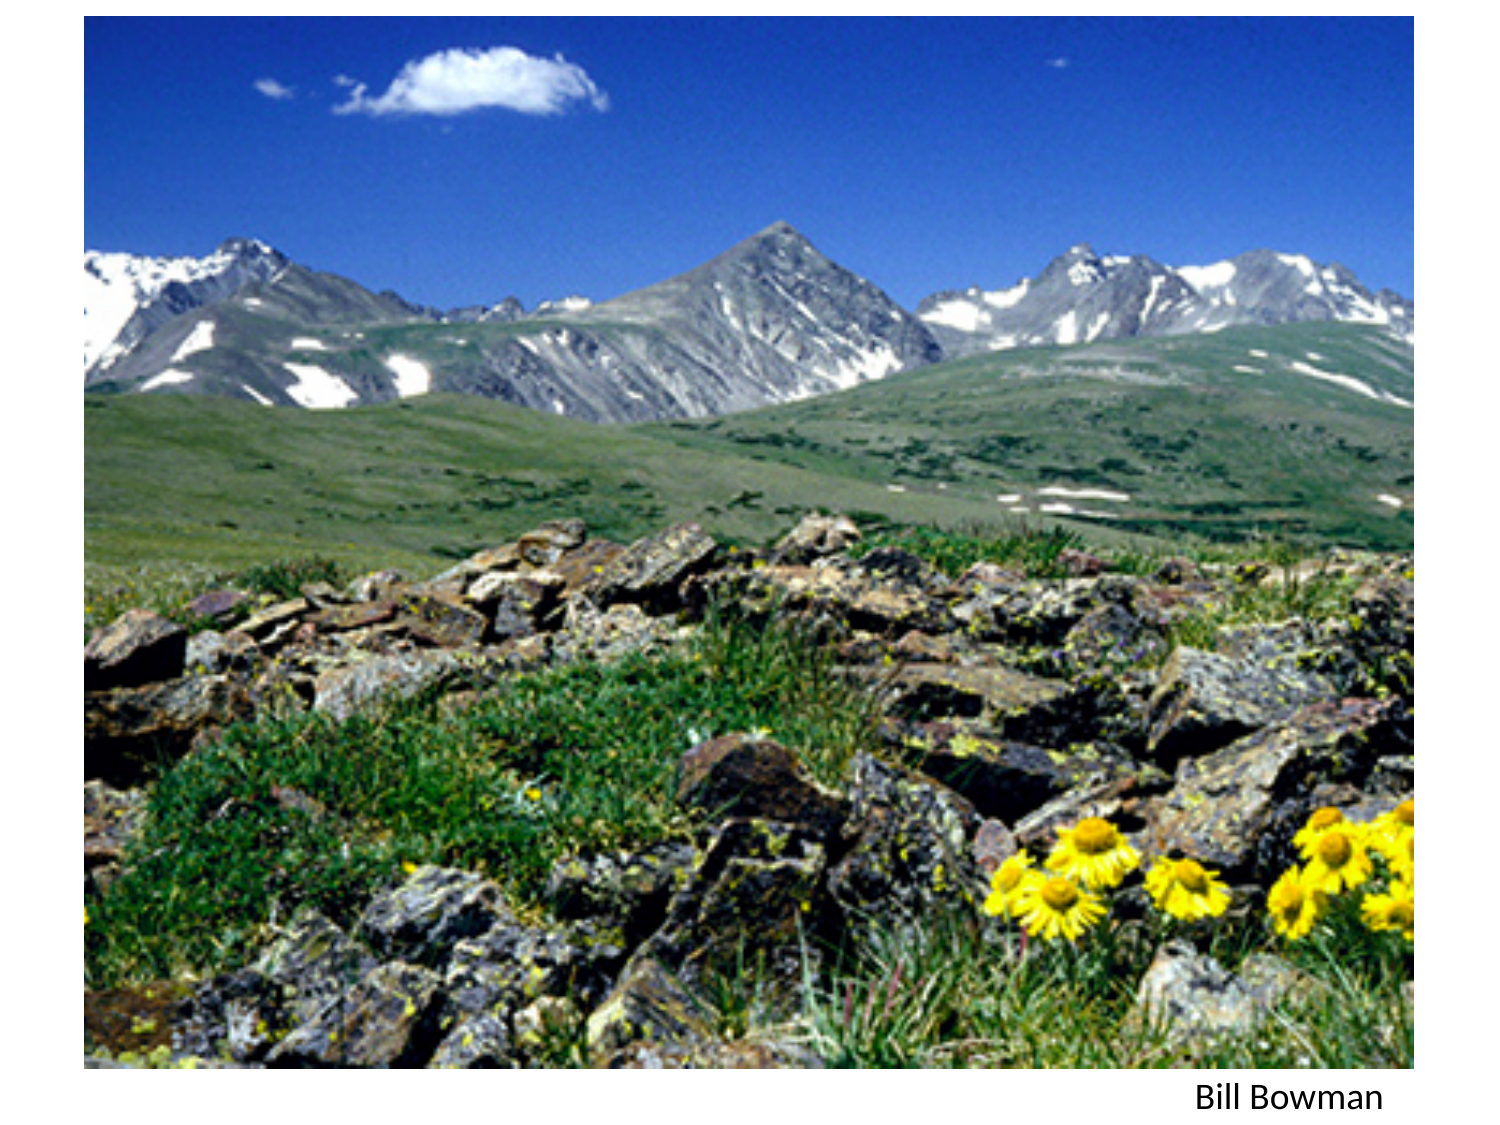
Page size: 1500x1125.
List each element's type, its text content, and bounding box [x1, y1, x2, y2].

picture [84, 16, 1414, 1069]
text_box Bill Bowman [1180, 1075, 1400, 1125]
